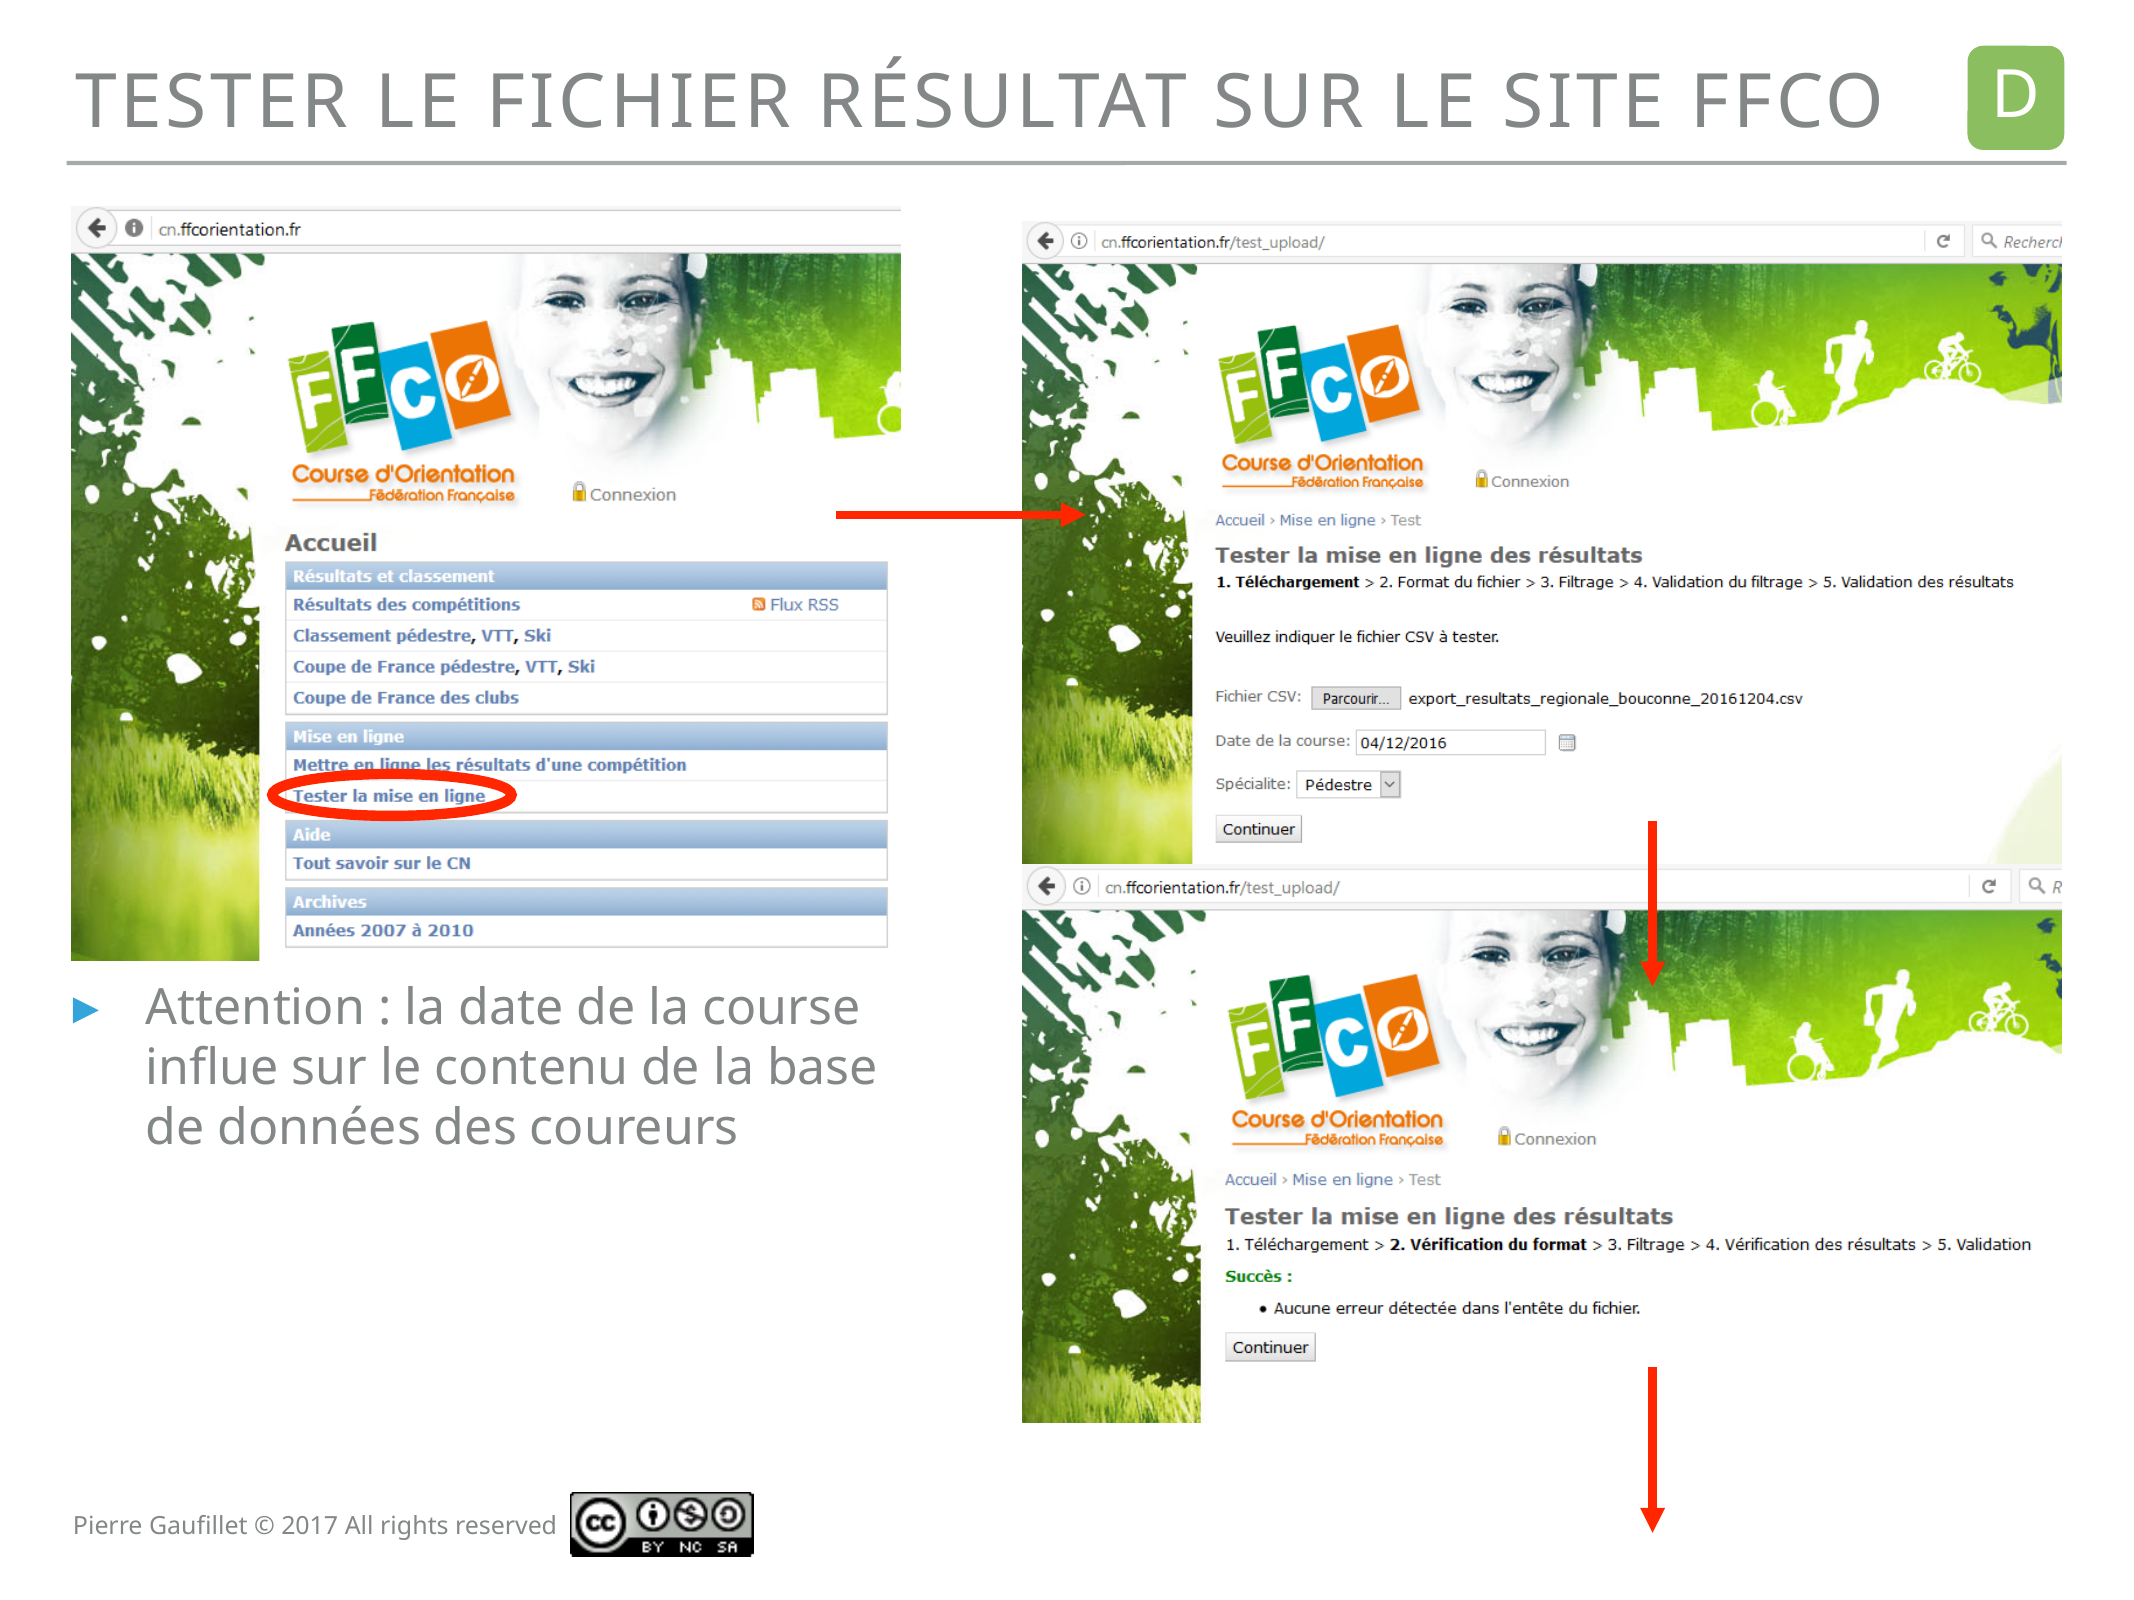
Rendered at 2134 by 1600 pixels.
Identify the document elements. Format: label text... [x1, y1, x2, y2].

list tester le fichier résultat sur le site ffco [66, 45, 1901, 151]
text_box [1646, 1423, 1659, 1533]
picture [70, 206, 902, 961]
picture [1022, 220, 2063, 1423]
list Attention : la date de la course influe sur le contenu de la base de données des coureurs [64, 965, 908, 1413]
picture [570, 1492, 754, 1557]
